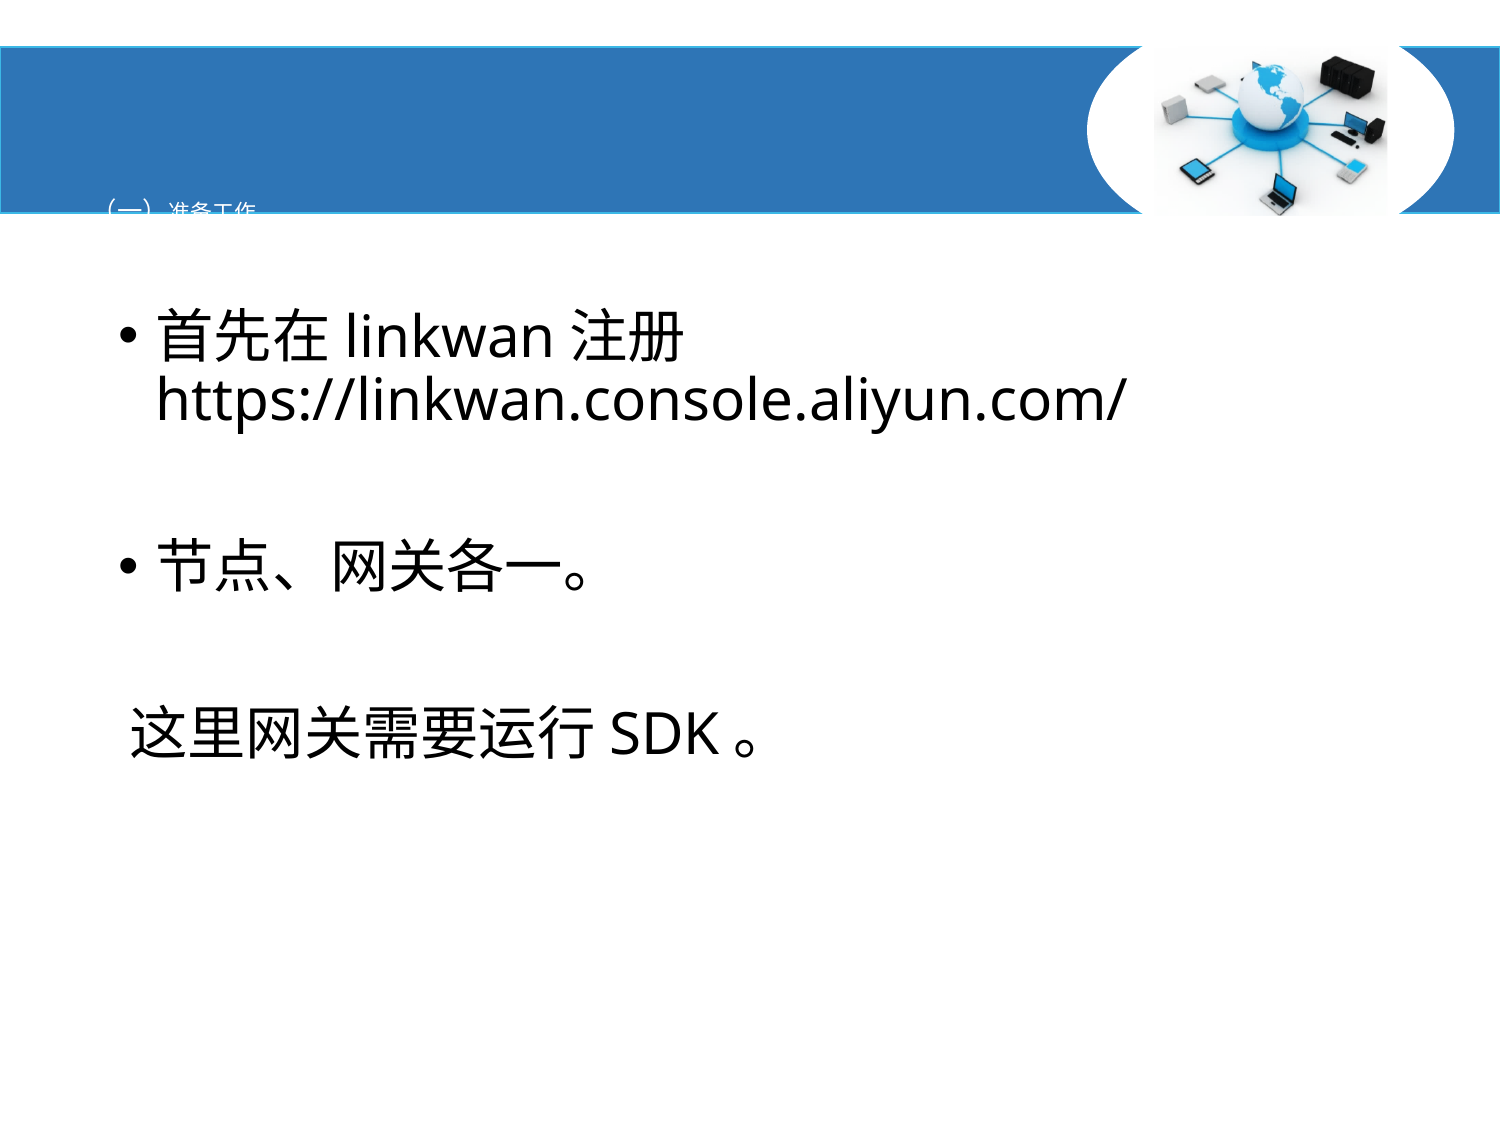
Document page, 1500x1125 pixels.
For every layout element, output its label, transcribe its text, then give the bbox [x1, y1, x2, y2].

picture [1154, 46, 1388, 149]
list 首先在linkwan注册 https://linkwan.console.aliyun.com/ 节点、网关各一。 这里网关需要运行SDK。 [103, 299, 1397, 1014]
title （一）准备工作 [76, 149, 1397, 300]
